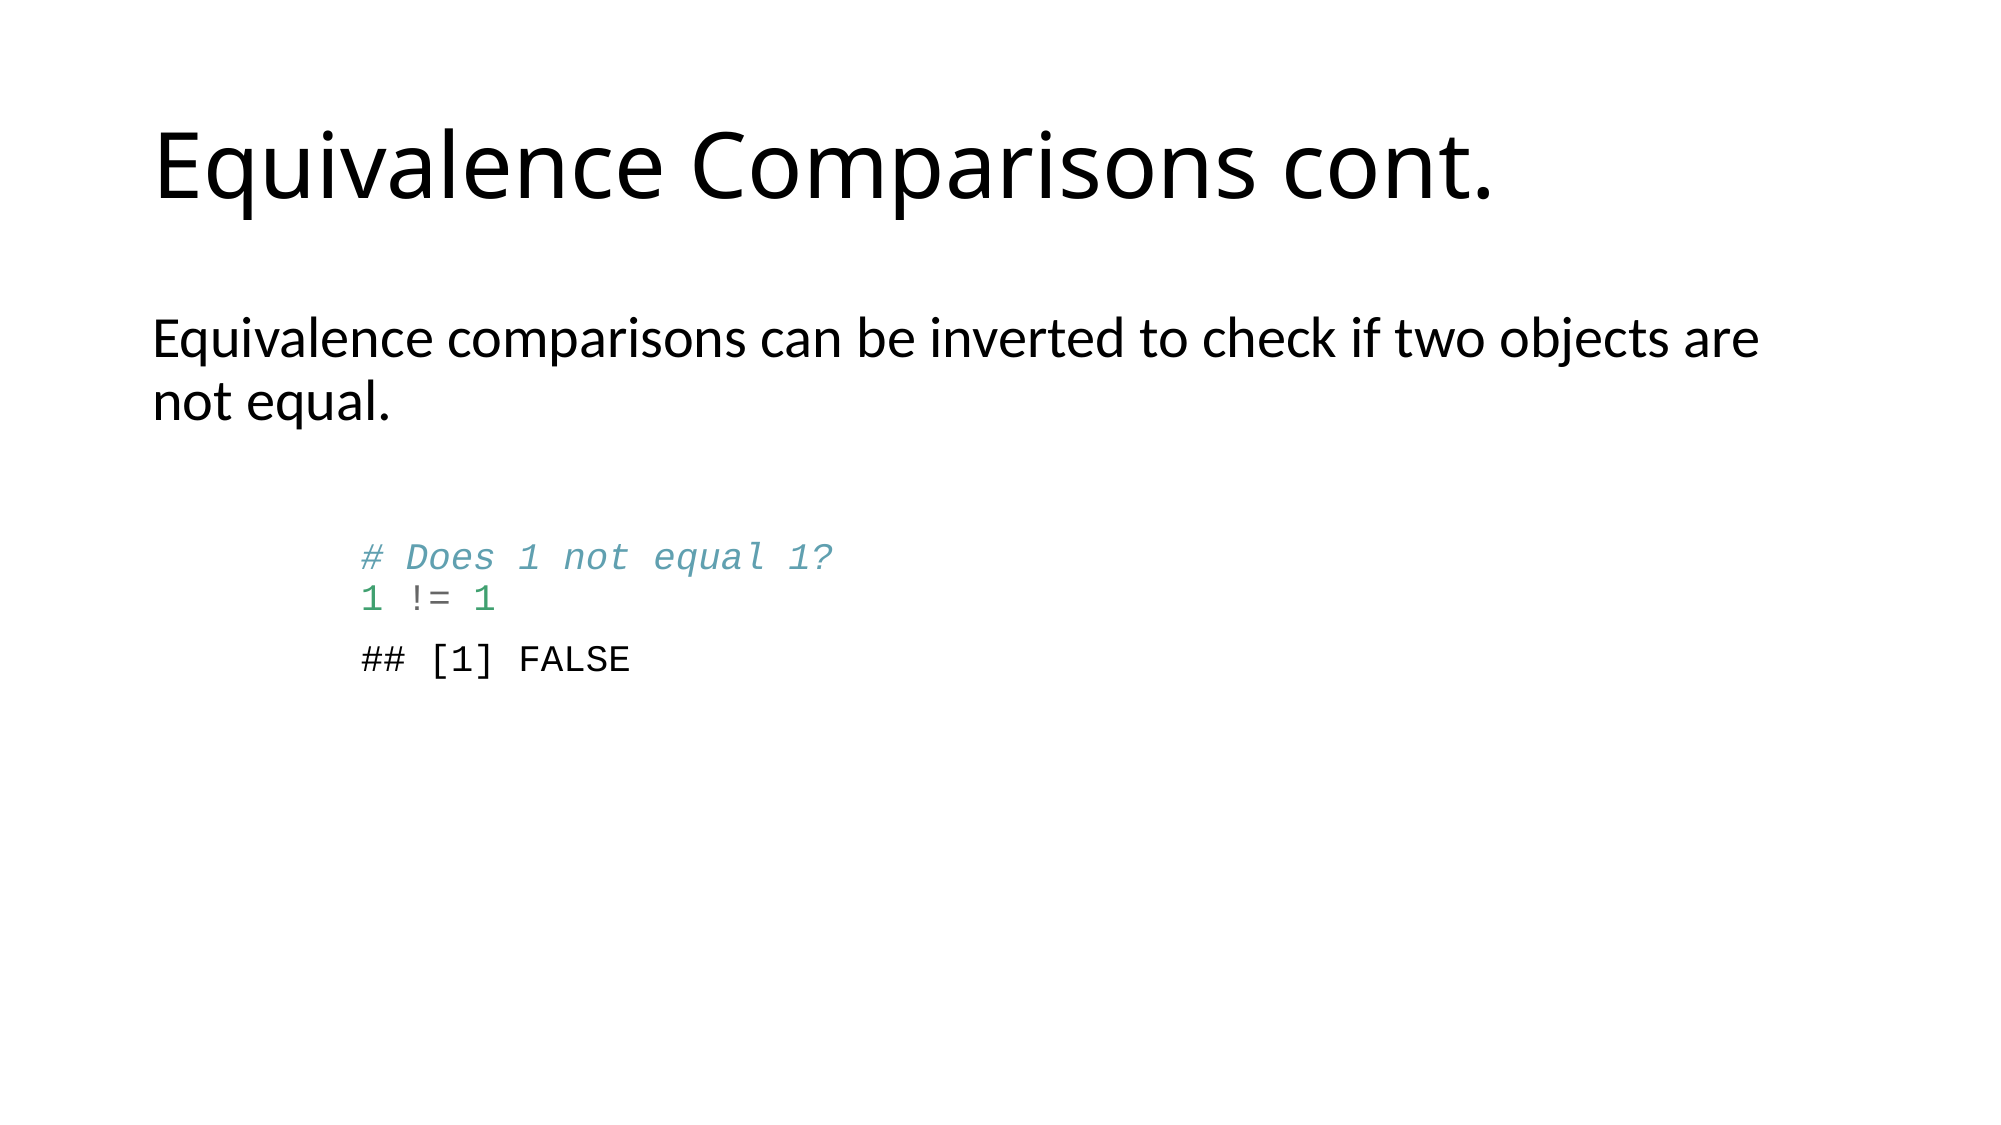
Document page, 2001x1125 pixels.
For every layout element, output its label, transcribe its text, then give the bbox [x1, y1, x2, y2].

list Equivalence comparisons can be inverted to check if two objects are not equal. # Does 1 not equal 1? 1 != 1 ## [1] FALSE [137, 299, 1863, 1014]
title Equivalence Comparisons cont. [137, 59, 1863, 278]
